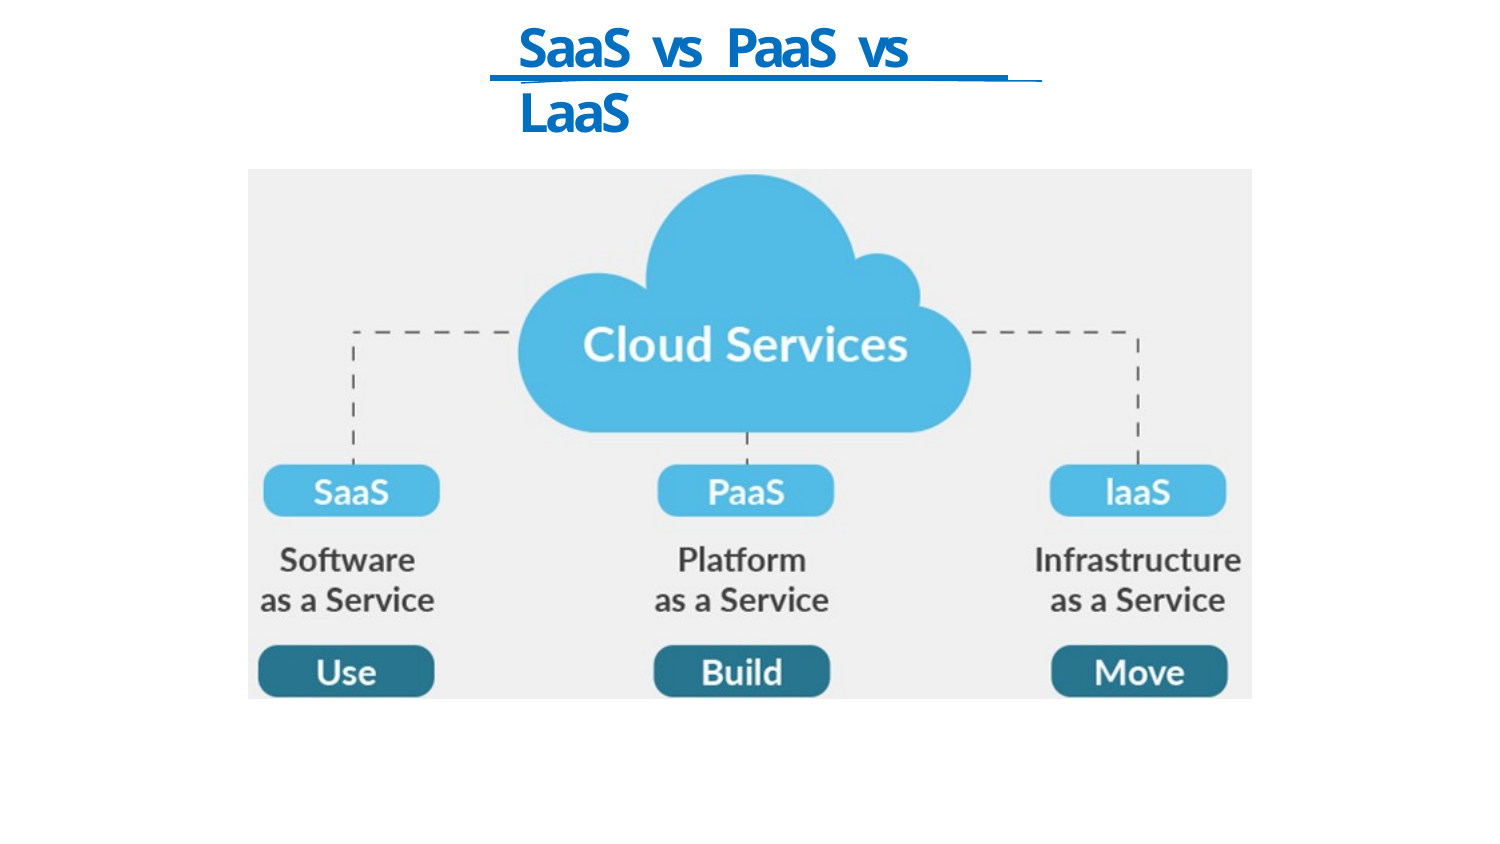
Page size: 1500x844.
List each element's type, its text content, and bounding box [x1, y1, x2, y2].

title SaaS vs PaaS vs LaaS [516, 11, 984, 73]
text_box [489, 74, 1044, 84]
picture [248, 169, 1252, 699]
title SaaS vs PaaS vs LaaS [516, 92, 984, 155]
